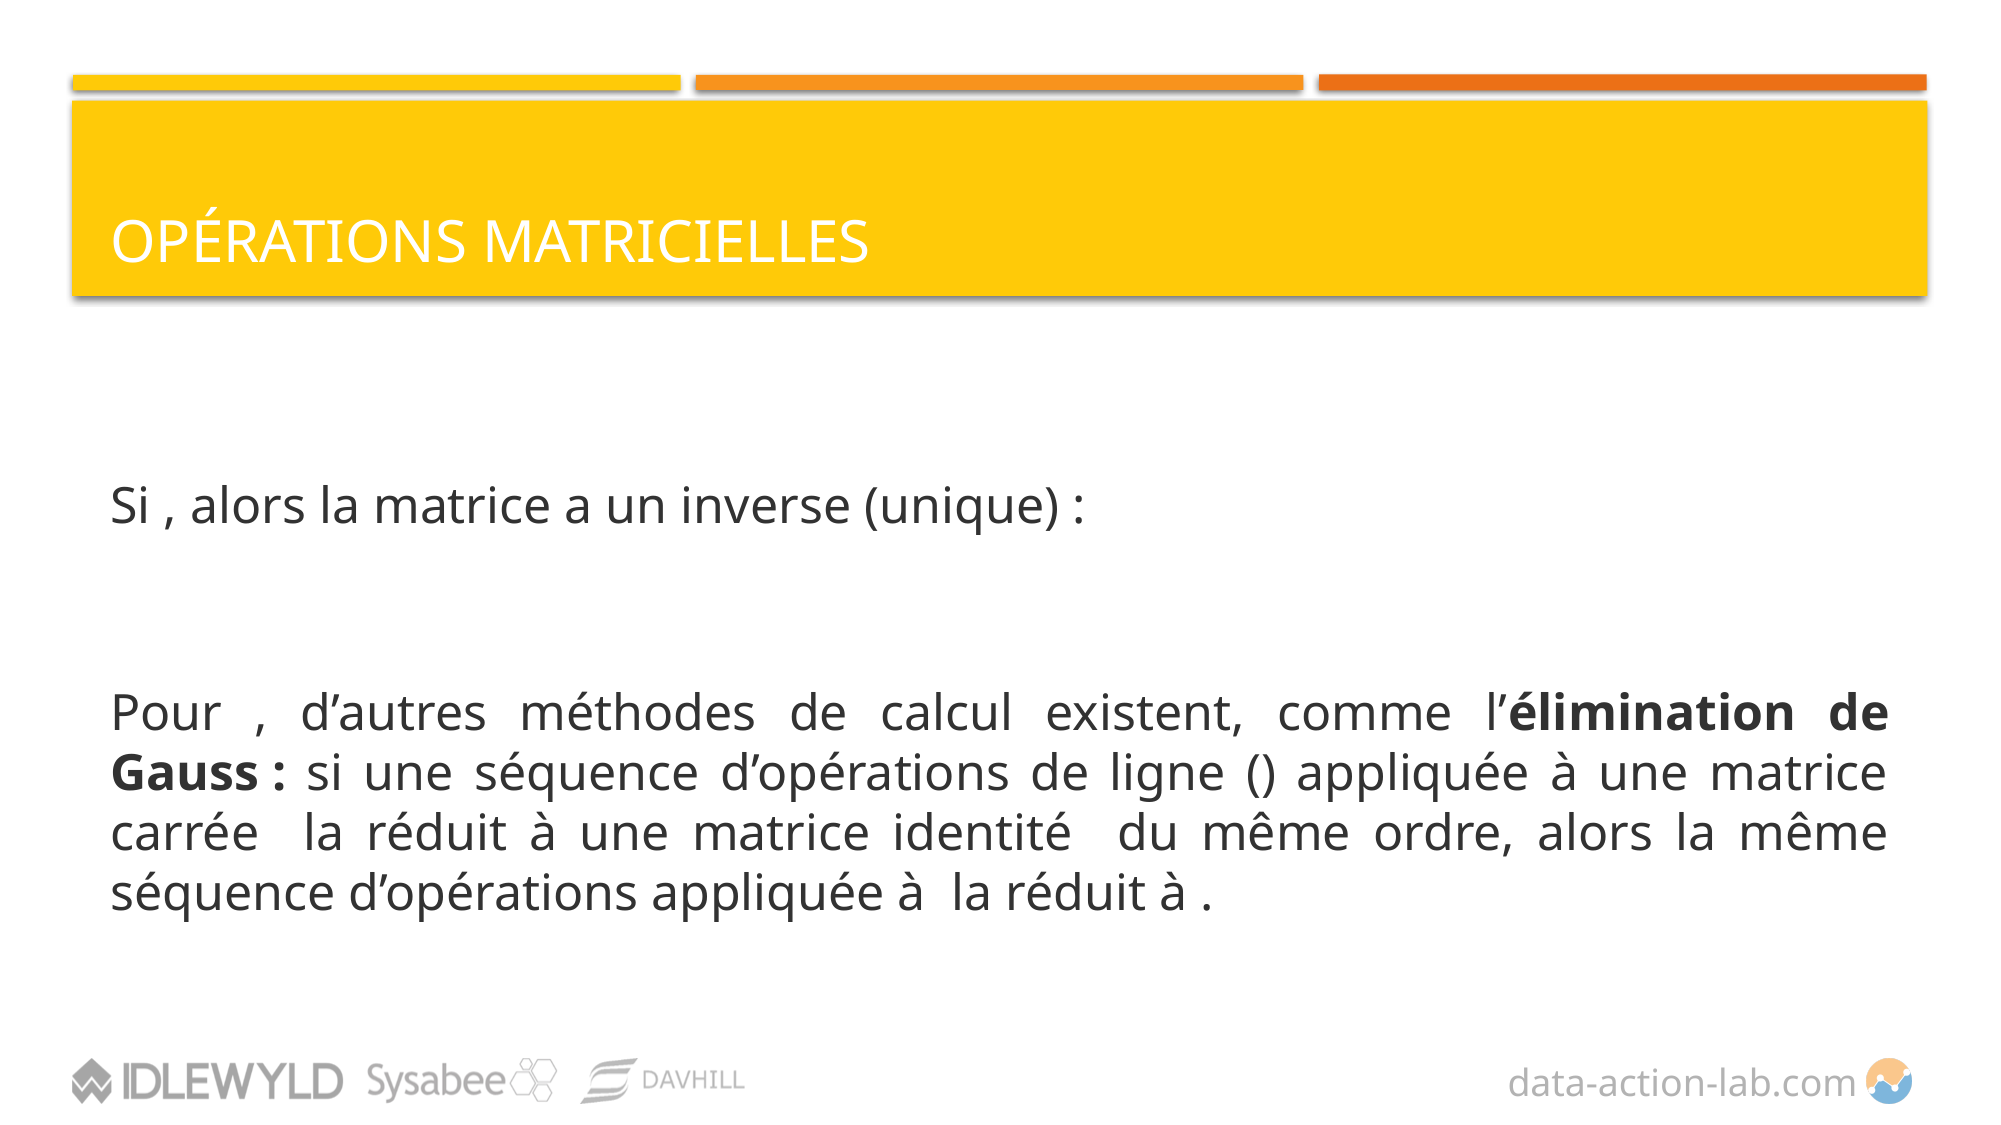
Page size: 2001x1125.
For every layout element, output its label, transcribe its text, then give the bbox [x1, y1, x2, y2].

picture [72, 1058, 745, 1104]
title Opérations matricielles [95, 115, 1905, 282]
